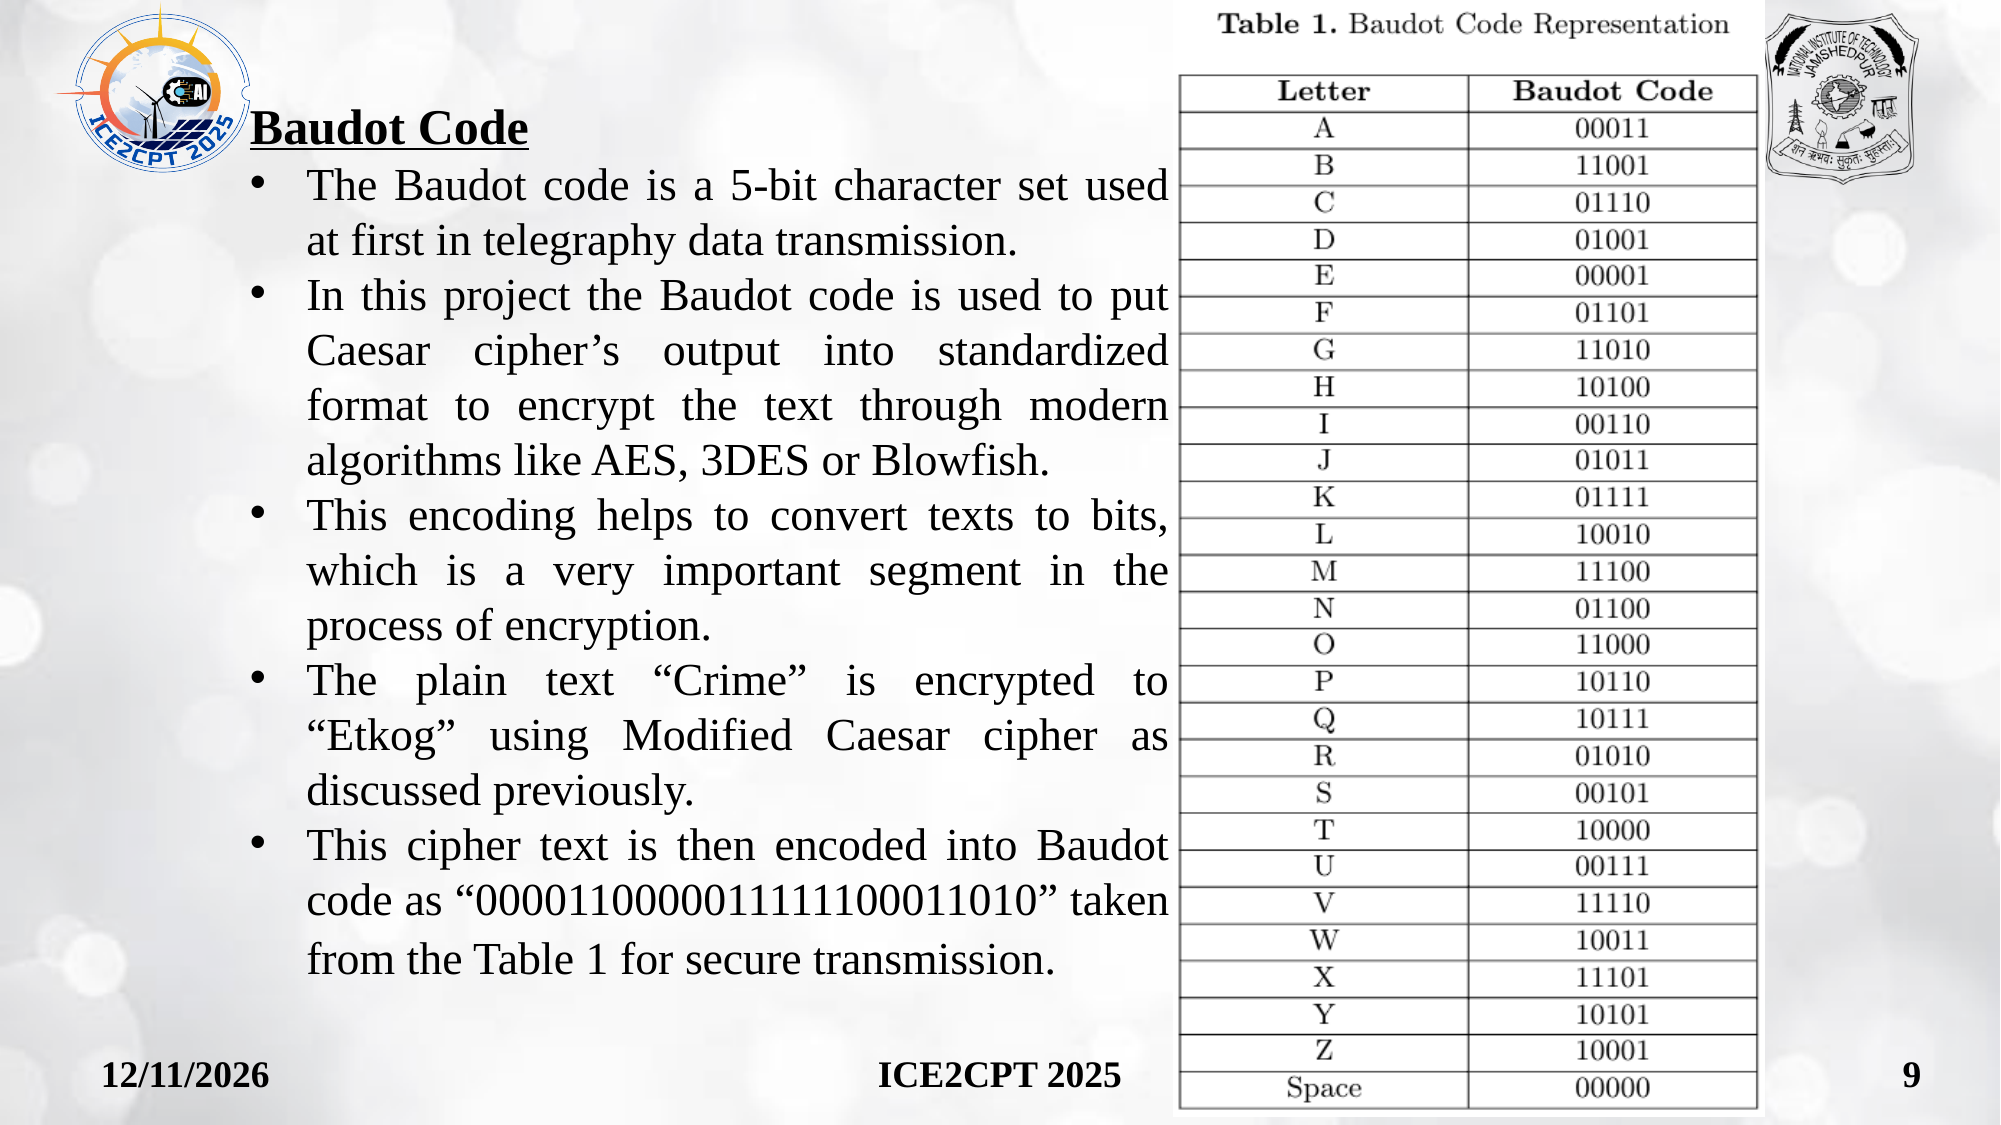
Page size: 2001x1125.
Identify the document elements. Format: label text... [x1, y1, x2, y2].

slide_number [0, 0, 2000, 1125]
footer ICE2CPT 2025 [662, 1042, 1173, 1103]
picture [41, 0, 260, 185]
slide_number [86, 1042, 537, 1103]
slide_number 9 [1765, 1042, 1937, 1103]
picture [1173, 0, 1919, 1117]
text_box Baudot Code The Baudot code is a 5-bit character set used at first in telegraphy data transmission. In this project the Baudot code is used to put Caesar cipher’s output into standardized format to encrypt the text through modern algorithms like AES, 3DES or Blowfish. This encoding helps to convert texts to bits, which is a very important segment in the process of encryption. The plain text “Crime” is encrypted to “Etkog” using Modified Caesar cipher as discussed previously. This cipher text is then encoded into Baudot code as “0000110000011111100011010” taken from the Table 1 for secure transmission. [235, 87, 1173, 992]
